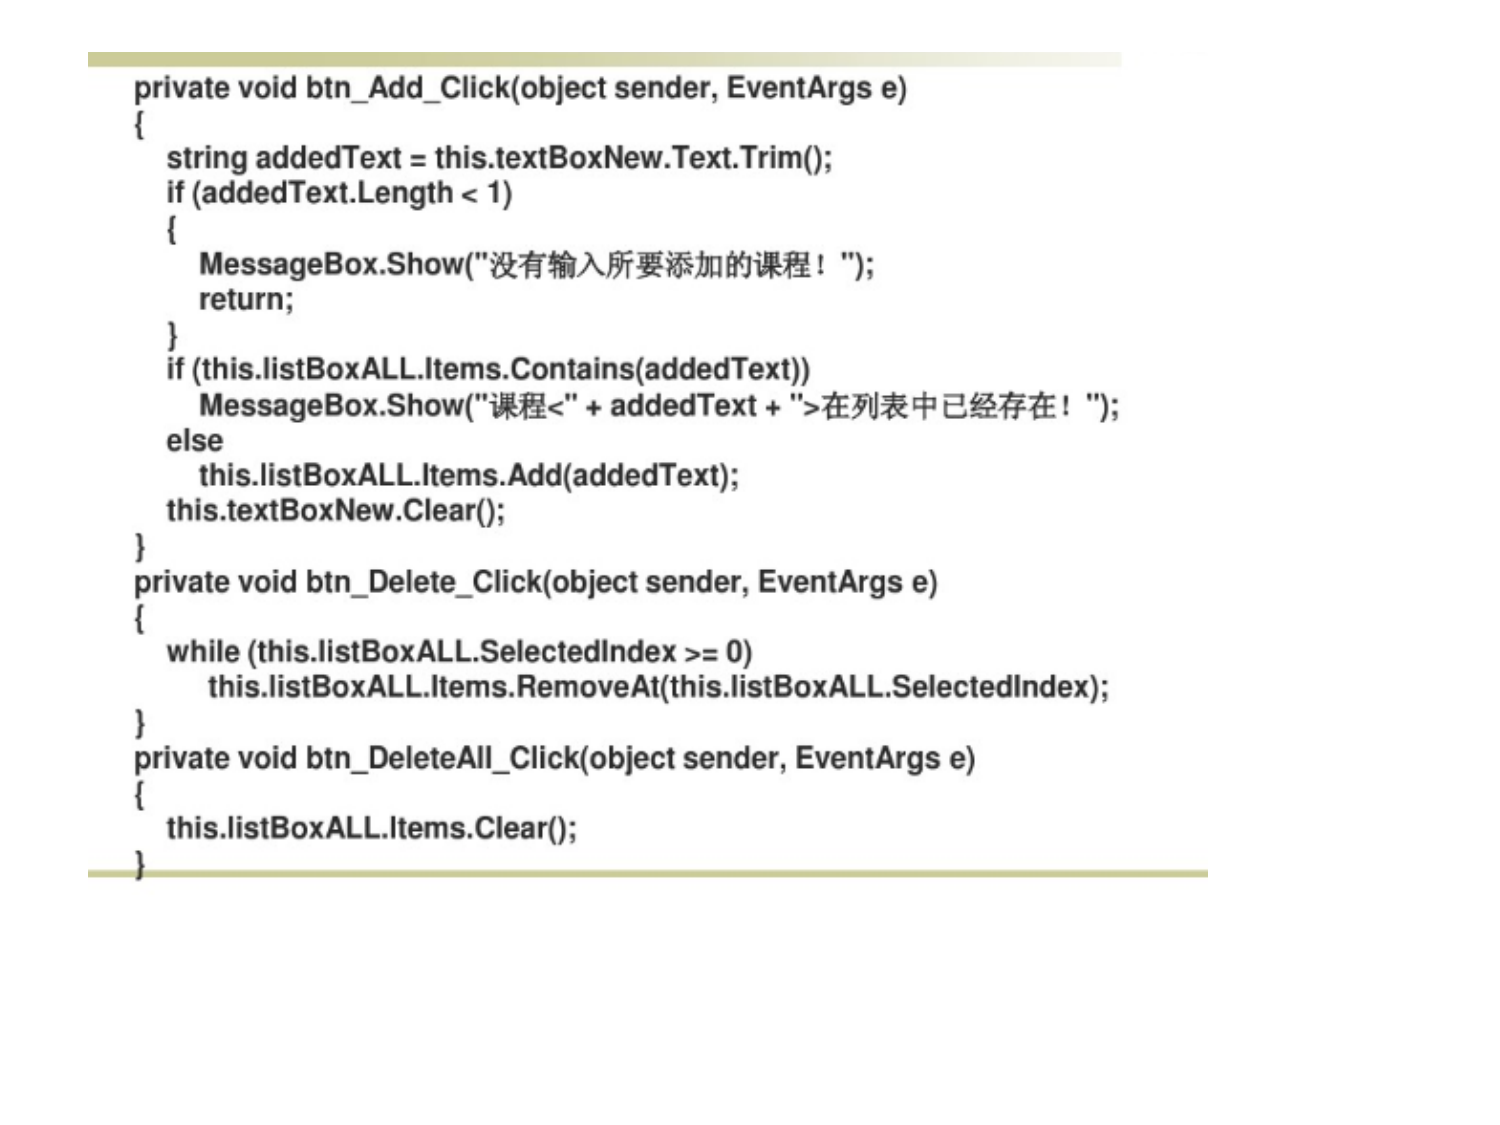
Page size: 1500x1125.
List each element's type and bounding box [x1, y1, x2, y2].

picture [88, 51, 1209, 916]
